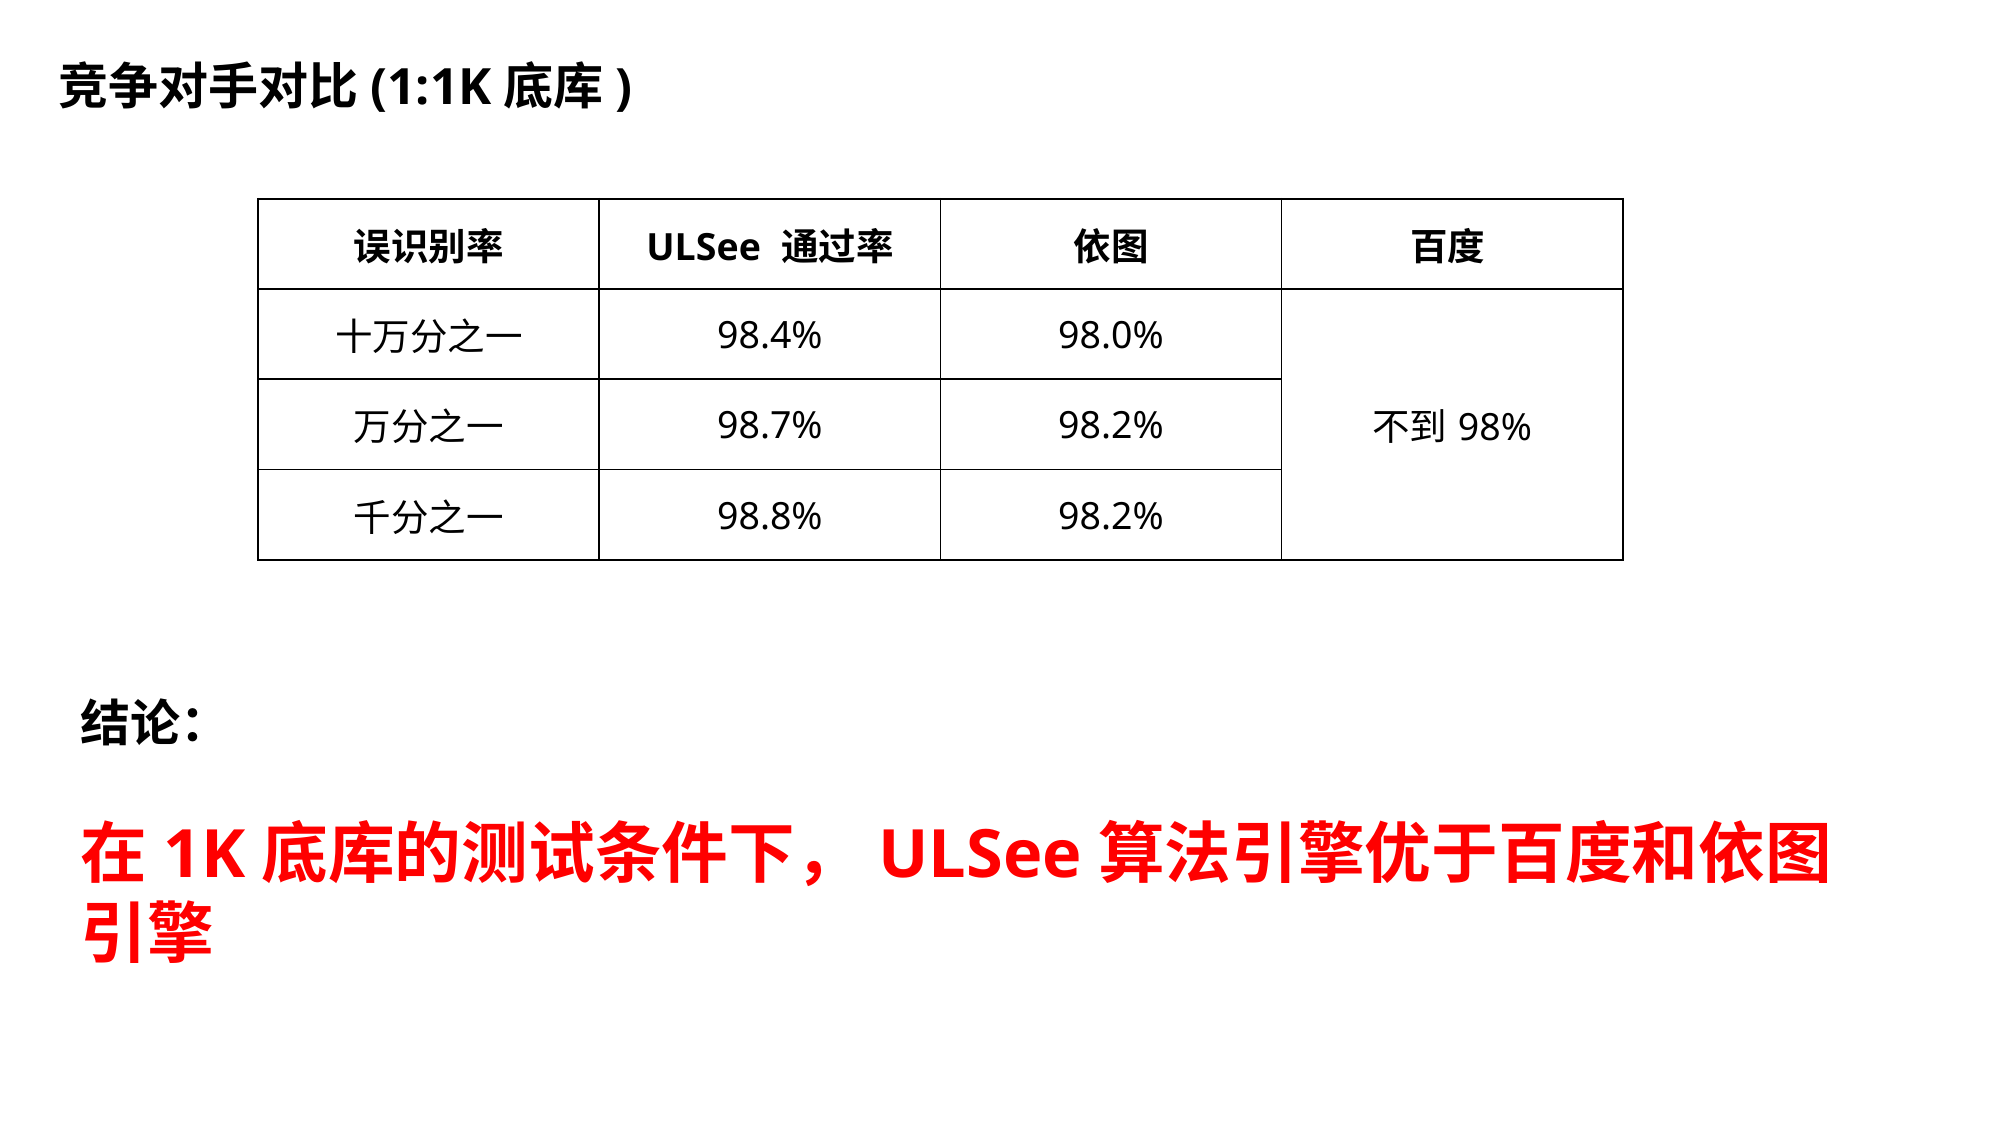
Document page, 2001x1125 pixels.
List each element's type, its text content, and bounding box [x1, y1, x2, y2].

table_header 误识别率 [259, 200, 598, 288]
table_cell 千分之一 [259, 470, 598, 559]
text_box 竞争对手对比(1:1K底库) [43, 46, 680, 212]
table_cell 万分之一 [259, 380, 598, 469]
table_header 百度 [1282, 200, 1622, 288]
table_cell 不到98% [1282, 290, 1622, 559]
table_cell 98.8% [600, 470, 940, 559]
table_cell 98.4% [600, 290, 940, 378]
text_box 结论： 在1K底库的测试条件下，ULSee算法引擎优于百度和依图引擎 [65, 683, 1889, 1069]
table_header ULSee 通过率 [600, 200, 940, 288]
table_header 依图 [941, 200, 1281, 288]
table_cell 98.7% [600, 380, 940, 469]
table_cell 98.2% [941, 470, 1281, 559]
table_cell 98.0% [941, 290, 1281, 378]
table_cell 十万分之一 [259, 290, 598, 378]
table_cell 98.2% [941, 380, 1281, 469]
